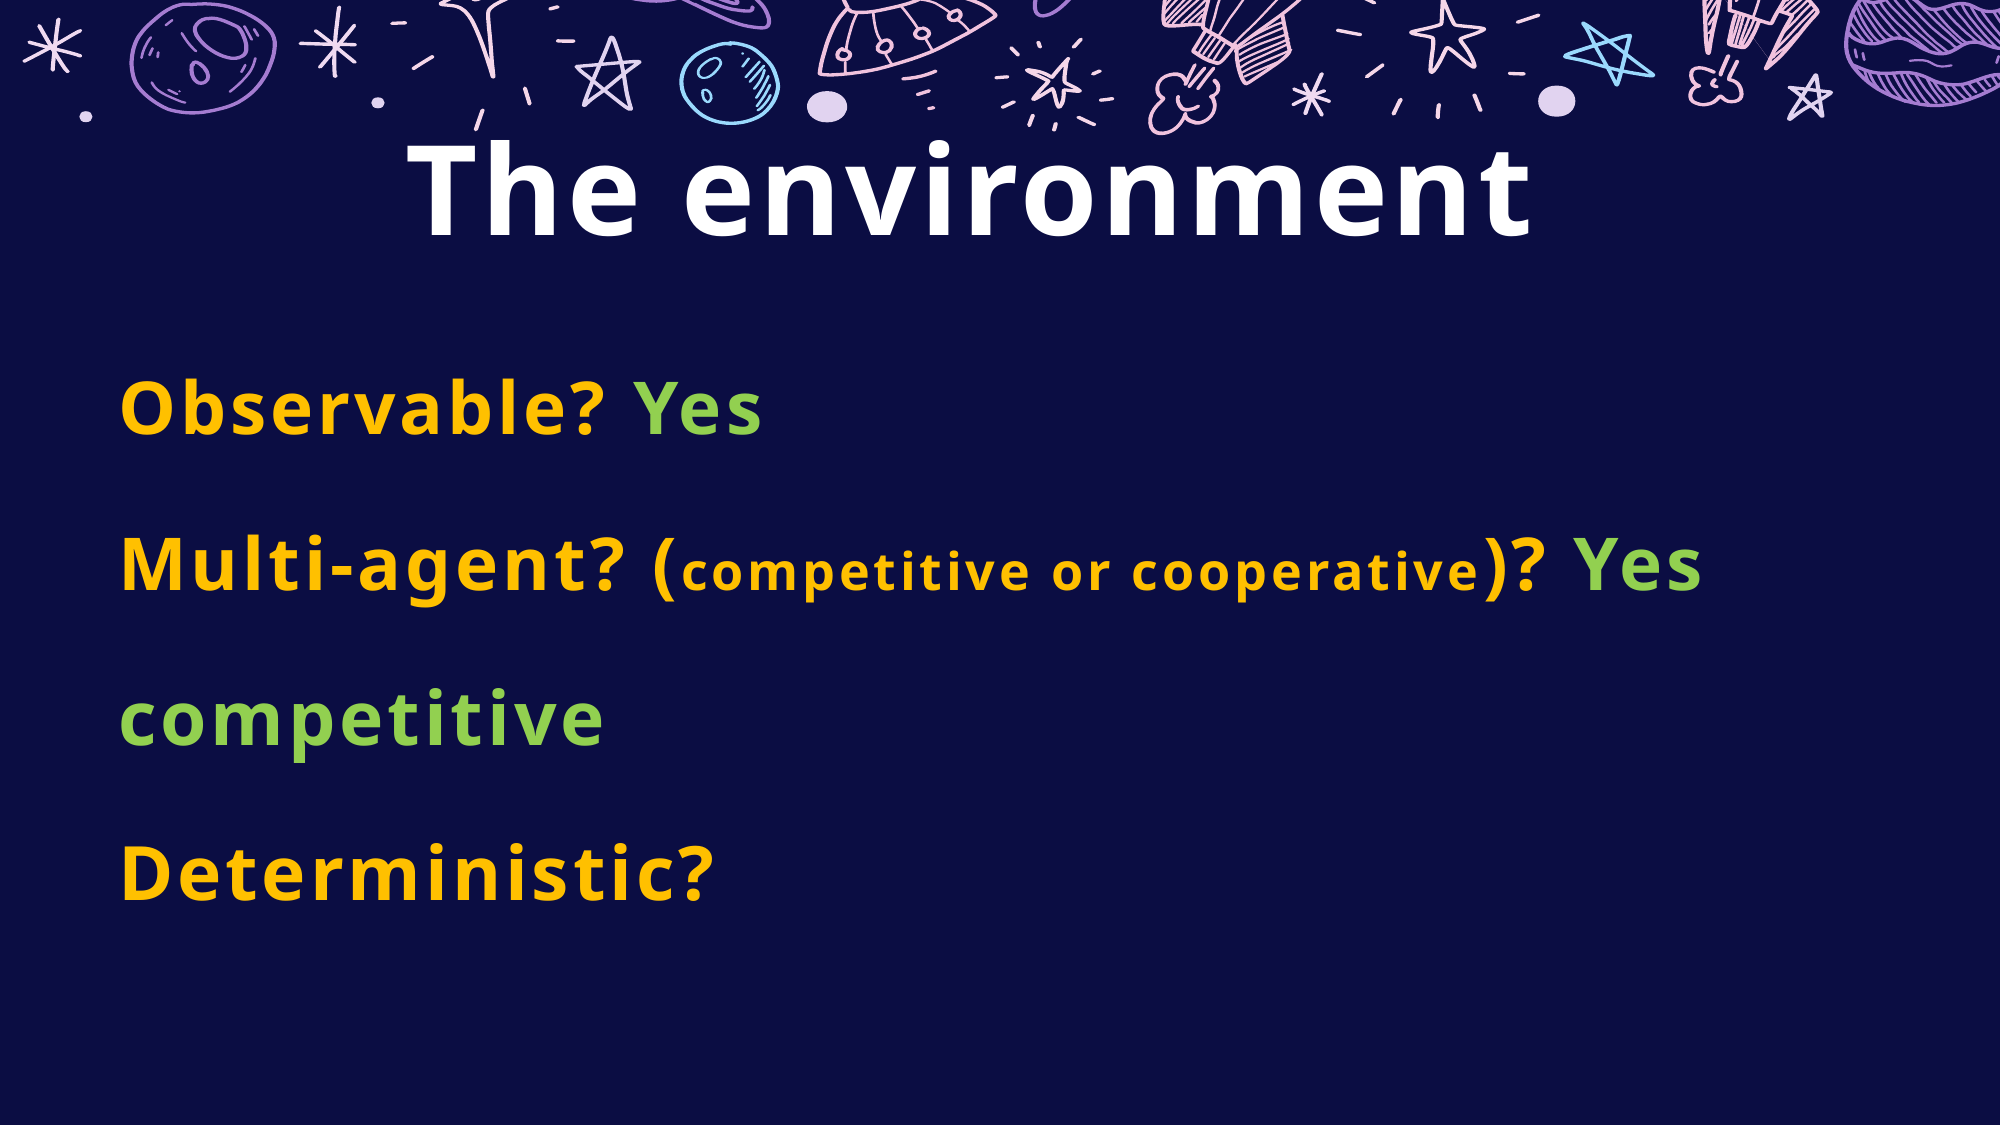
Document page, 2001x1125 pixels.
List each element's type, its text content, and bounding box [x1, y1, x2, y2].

text_box Observable? Yes Multi-agent? (competitive or cooperative)? Yes competitive Deterministic? [103, 286, 1930, 924]
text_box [22, 0, 2000, 132]
text_box The environment [187, 132, 1788, 269]
